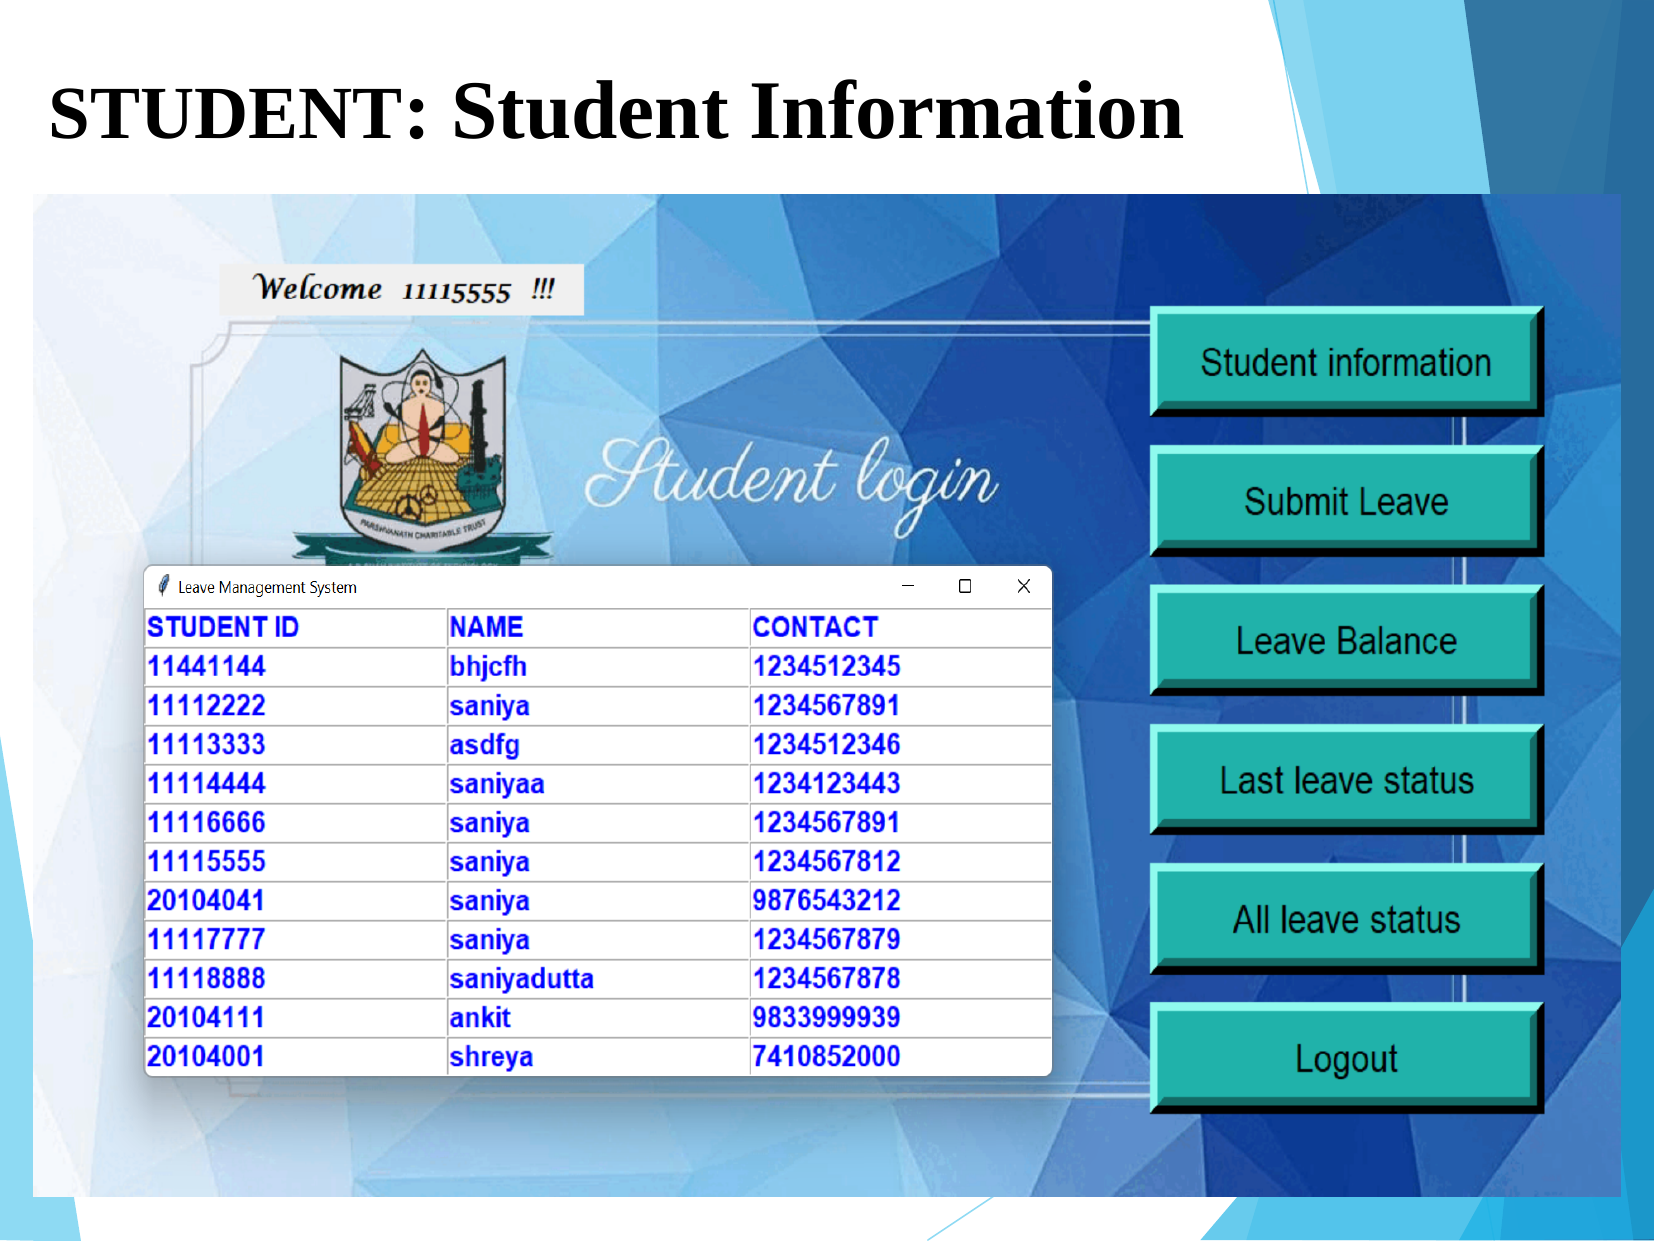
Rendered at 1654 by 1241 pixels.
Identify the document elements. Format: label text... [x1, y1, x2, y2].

picture [33, 194, 1621, 1197]
title STUDENT: Student Information [33, 48, 1542, 194]
